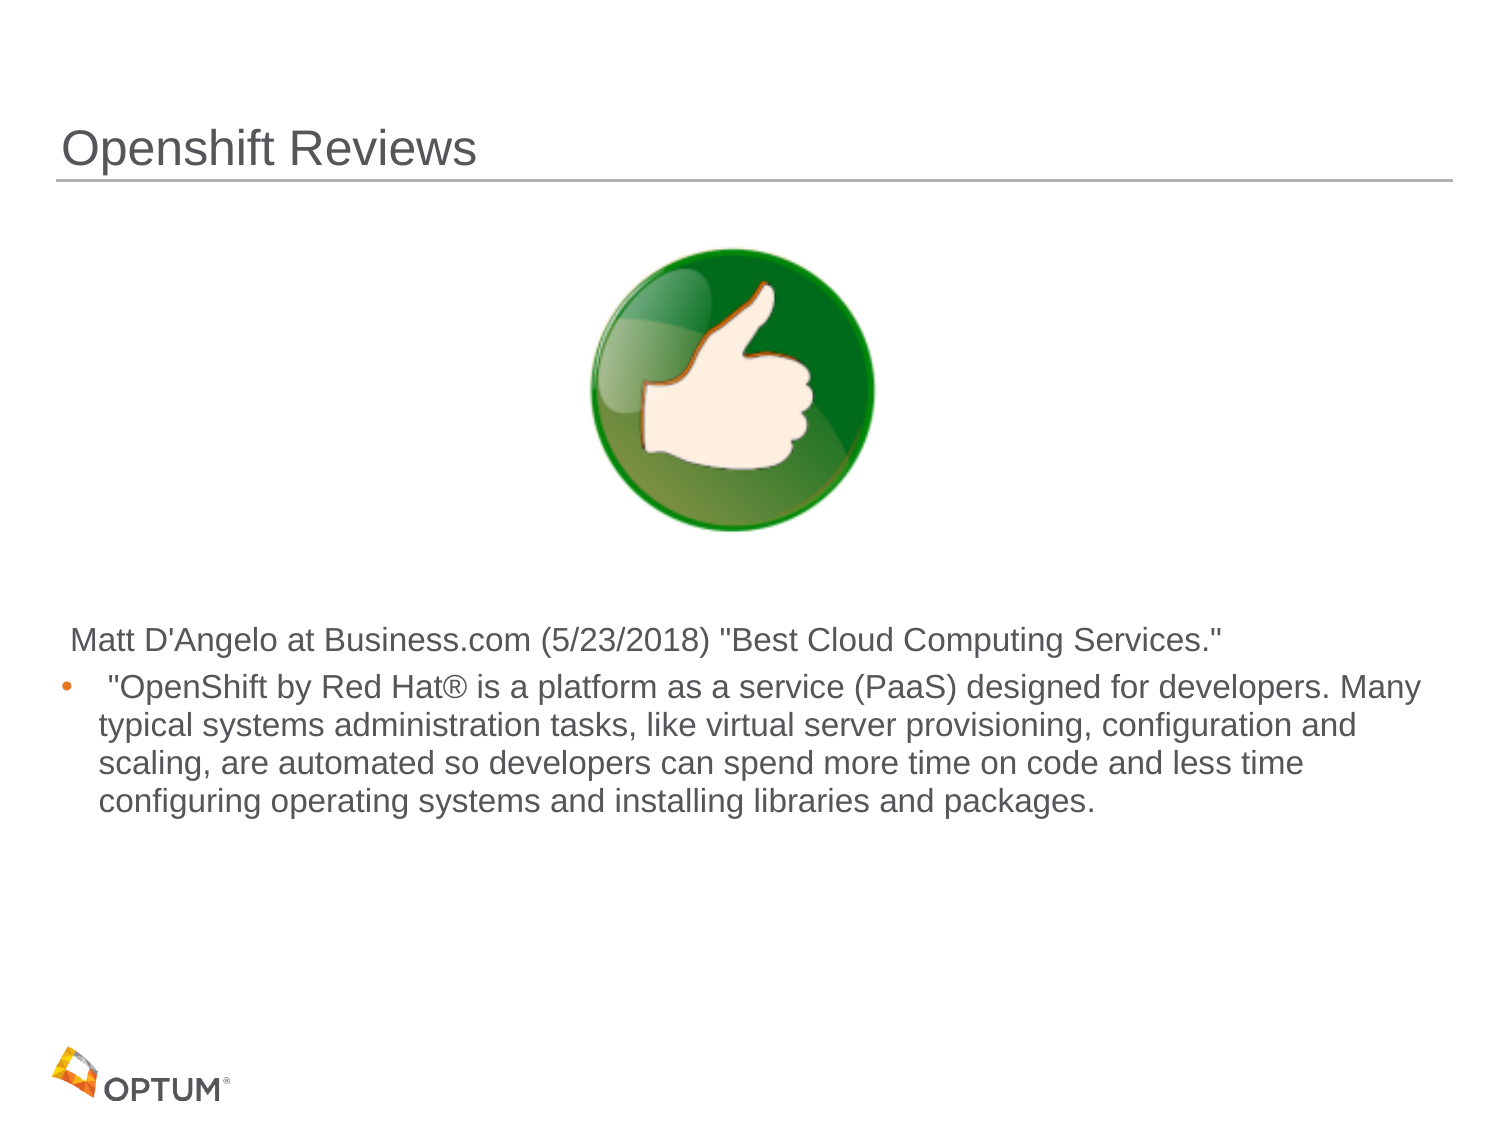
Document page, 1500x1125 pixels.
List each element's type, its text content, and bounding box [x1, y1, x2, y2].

picture [50, 1044, 231, 1101]
picture [563, 231, 900, 549]
list Matt D'Angelo at Business.com (5/23/2018) "Best Cloud Computing Services." "OpenShift by Red Hat® is a platform as a service (PaaS) designed for developers. Many typical systems administration tasks, like virtual server provisioning, configuration and scaling, are automated so developers can spend more time on code and less time configuring operating systems and installing libraries and packages. [60, 299, 1454, 968]
title Openshift Reviews [60, 0, 1454, 177]
